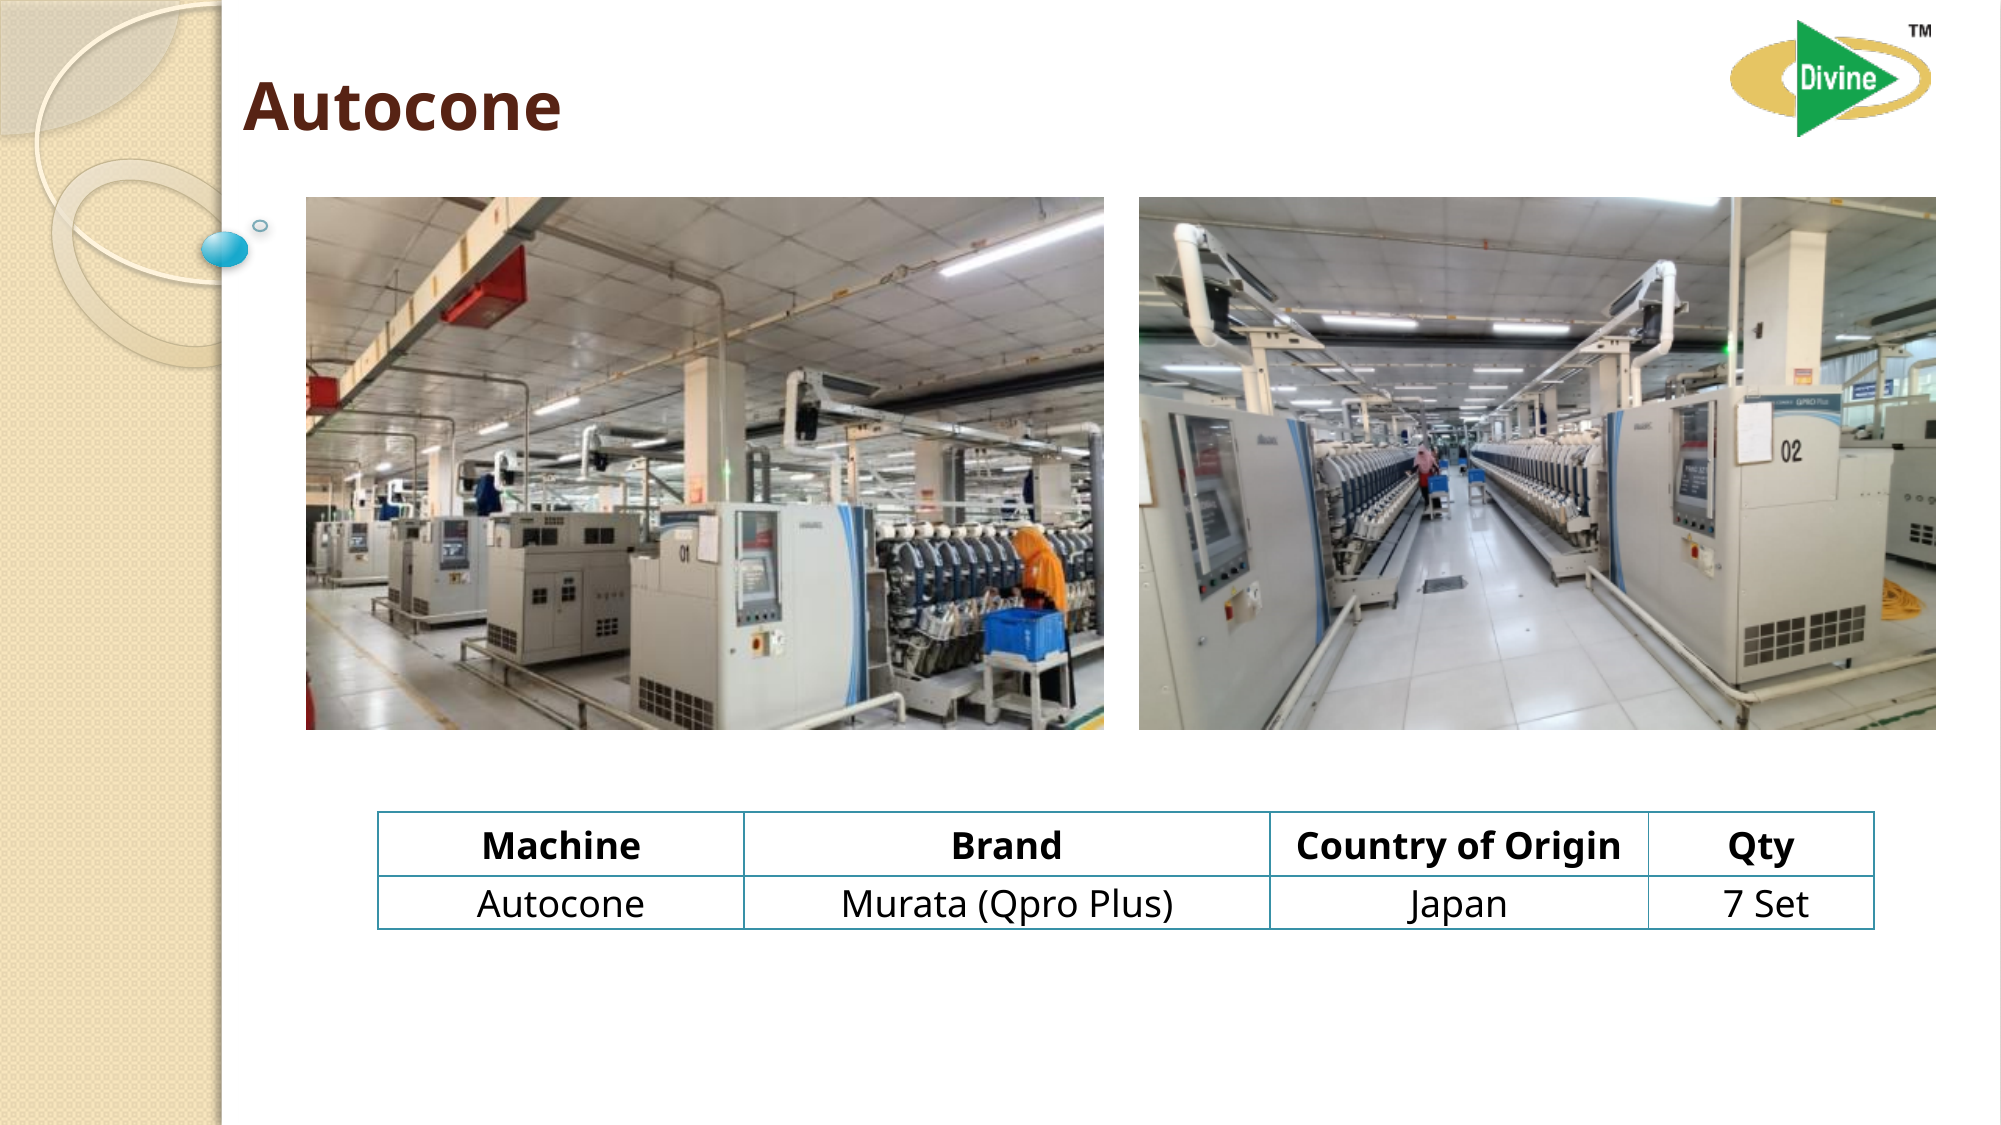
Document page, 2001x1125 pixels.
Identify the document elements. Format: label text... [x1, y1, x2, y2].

table_cell Japan [1271, 877, 1648, 928]
table_cell 7 Set [1649, 877, 1873, 928]
picture [306, 196, 1104, 731]
title Autocone [229, 16, 1718, 151]
table_cell Autocone [379, 877, 743, 928]
table_cell Murata (Qpro Plus) [745, 877, 1269, 928]
picture [1139, 196, 1937, 731]
table_header Qty [1649, 813, 1873, 875]
table_header Brand [745, 813, 1269, 875]
picture [1730, 20, 1931, 138]
table_header Country of Origin [1271, 813, 1648, 875]
table_header Machine [379, 813, 743, 875]
